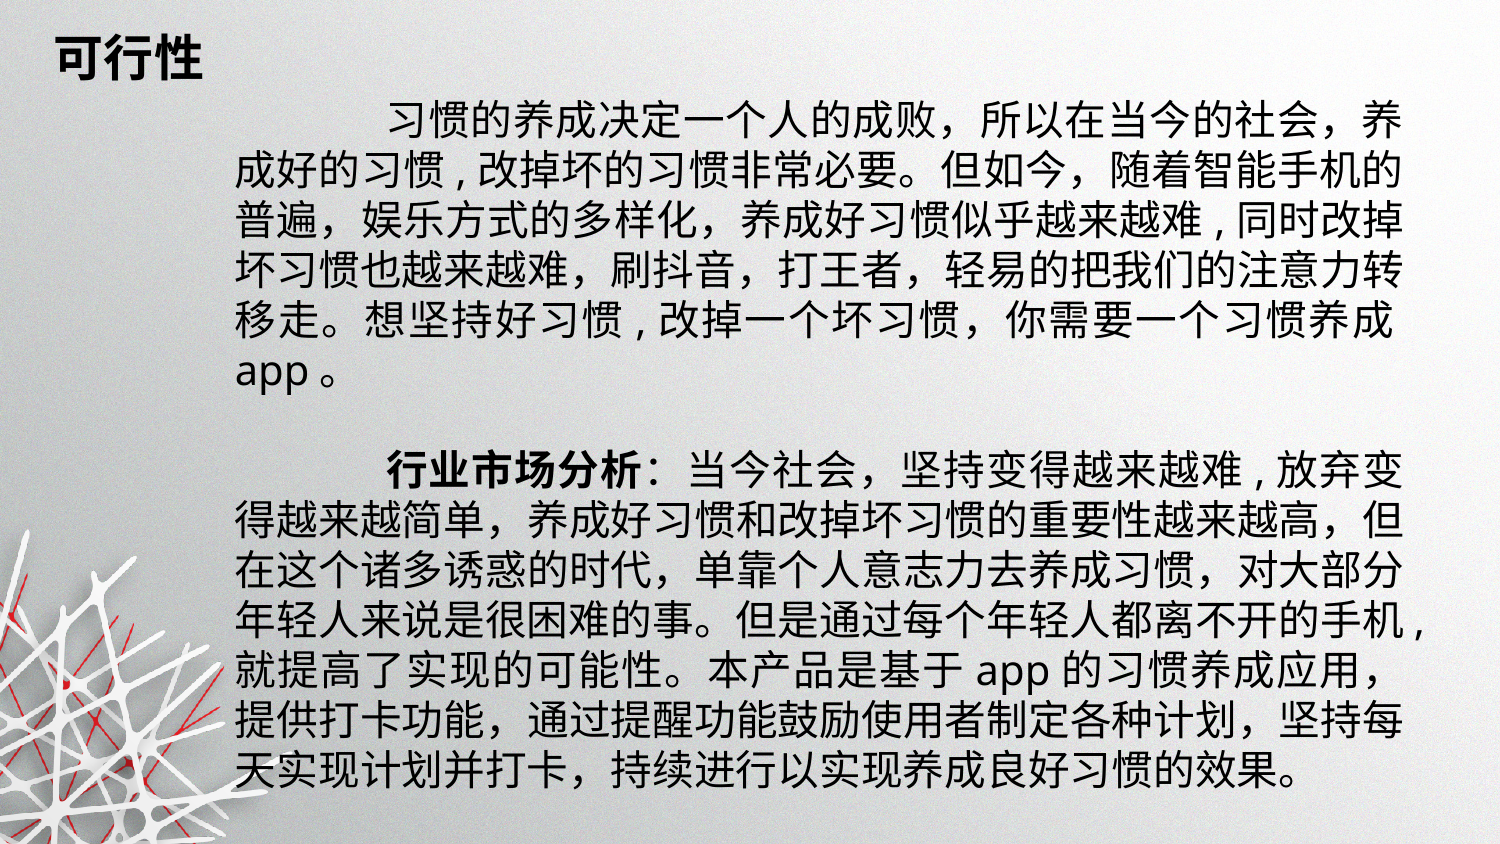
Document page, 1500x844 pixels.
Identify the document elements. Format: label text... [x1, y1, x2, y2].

text_box 习惯的养成决定一个人的成败，所以在当今的社会，养成好的习惯,改掉坏的习惯非常必要。但如今，随着智能手机的普遍，娱乐方式的多样化，养成好习惯似乎越来越难,同时改掉坏习惯也越来越难，刷抖音，打王者，轻易的把我们的注意力转移走。想坚持好习惯,改掉一个坏习惯，你需要一个习惯养成app。 行业市场分析：当今社会，坚持变得越来越难,放弃变得越来越简单，养成好习惯和改掉坏习惯的重要性越来越高，但在这个诸多诱惑的时代，单靠个人意志力去养成习惯，对大部分年轻人来说是很困难的事。但是通过每个年轻人都离不开的手机,就提高了实现的可能性。本产品是基于app的习惯养成应用，提供打卡功能，通过提醒功能鼓励使用者制定各种计划，坚持每天实现计划并打卡，持续进行以实现养成良好习惯的效果。 [220, 86, 1419, 802]
text_box 可行性 [39, 18, 219, 94]
picture [0, 0, 1500, 844]
